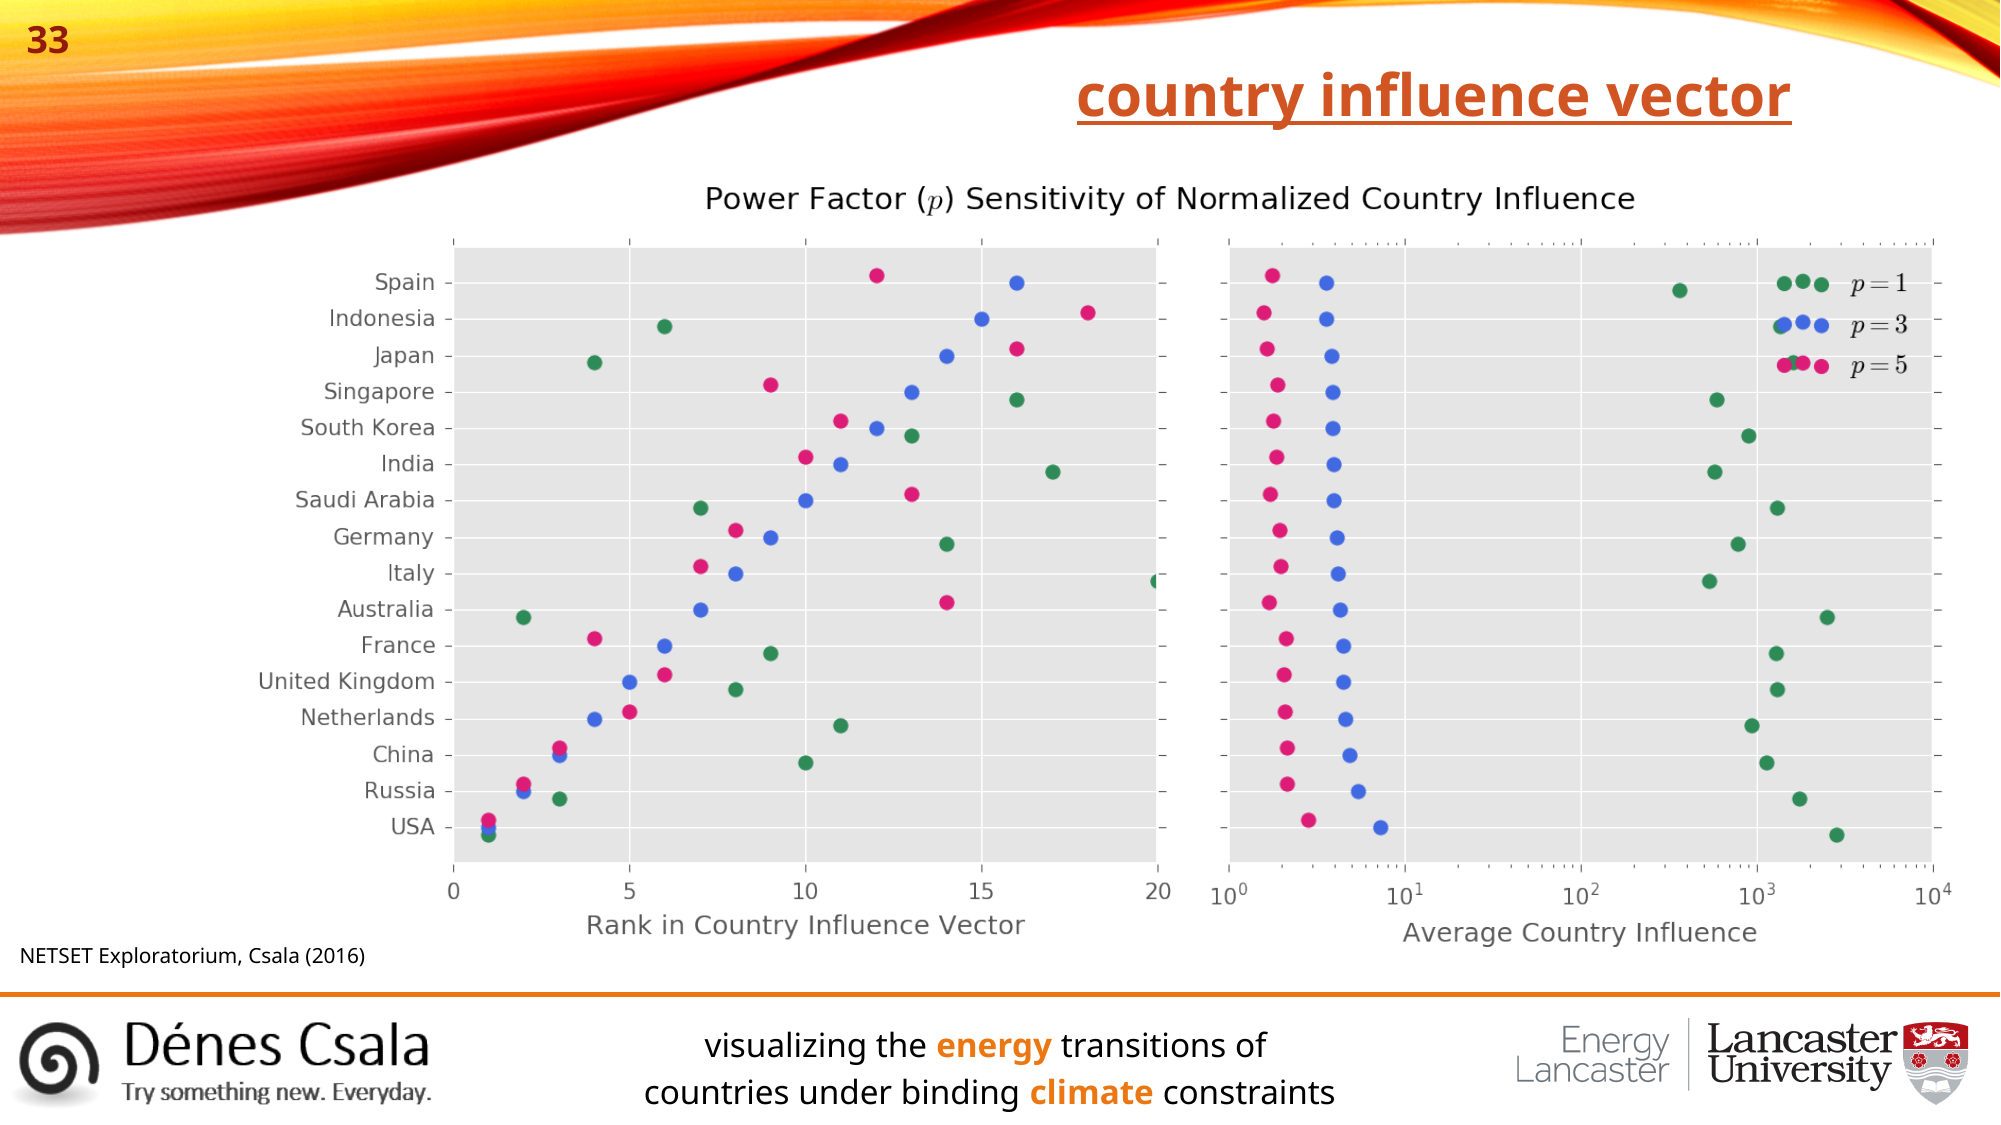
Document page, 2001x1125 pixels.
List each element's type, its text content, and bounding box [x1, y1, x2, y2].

text_box NETSET Exploratorium, Csala (2016) [4, 892, 850, 990]
text_box [1155, 1022, 2000, 1120]
picture [1517, 1018, 1983, 1022]
picture [0, 0, 2000, 963]
picture [11, 1005, 437, 1115]
text_box country influence vector [826, 0, 2000, 163]
